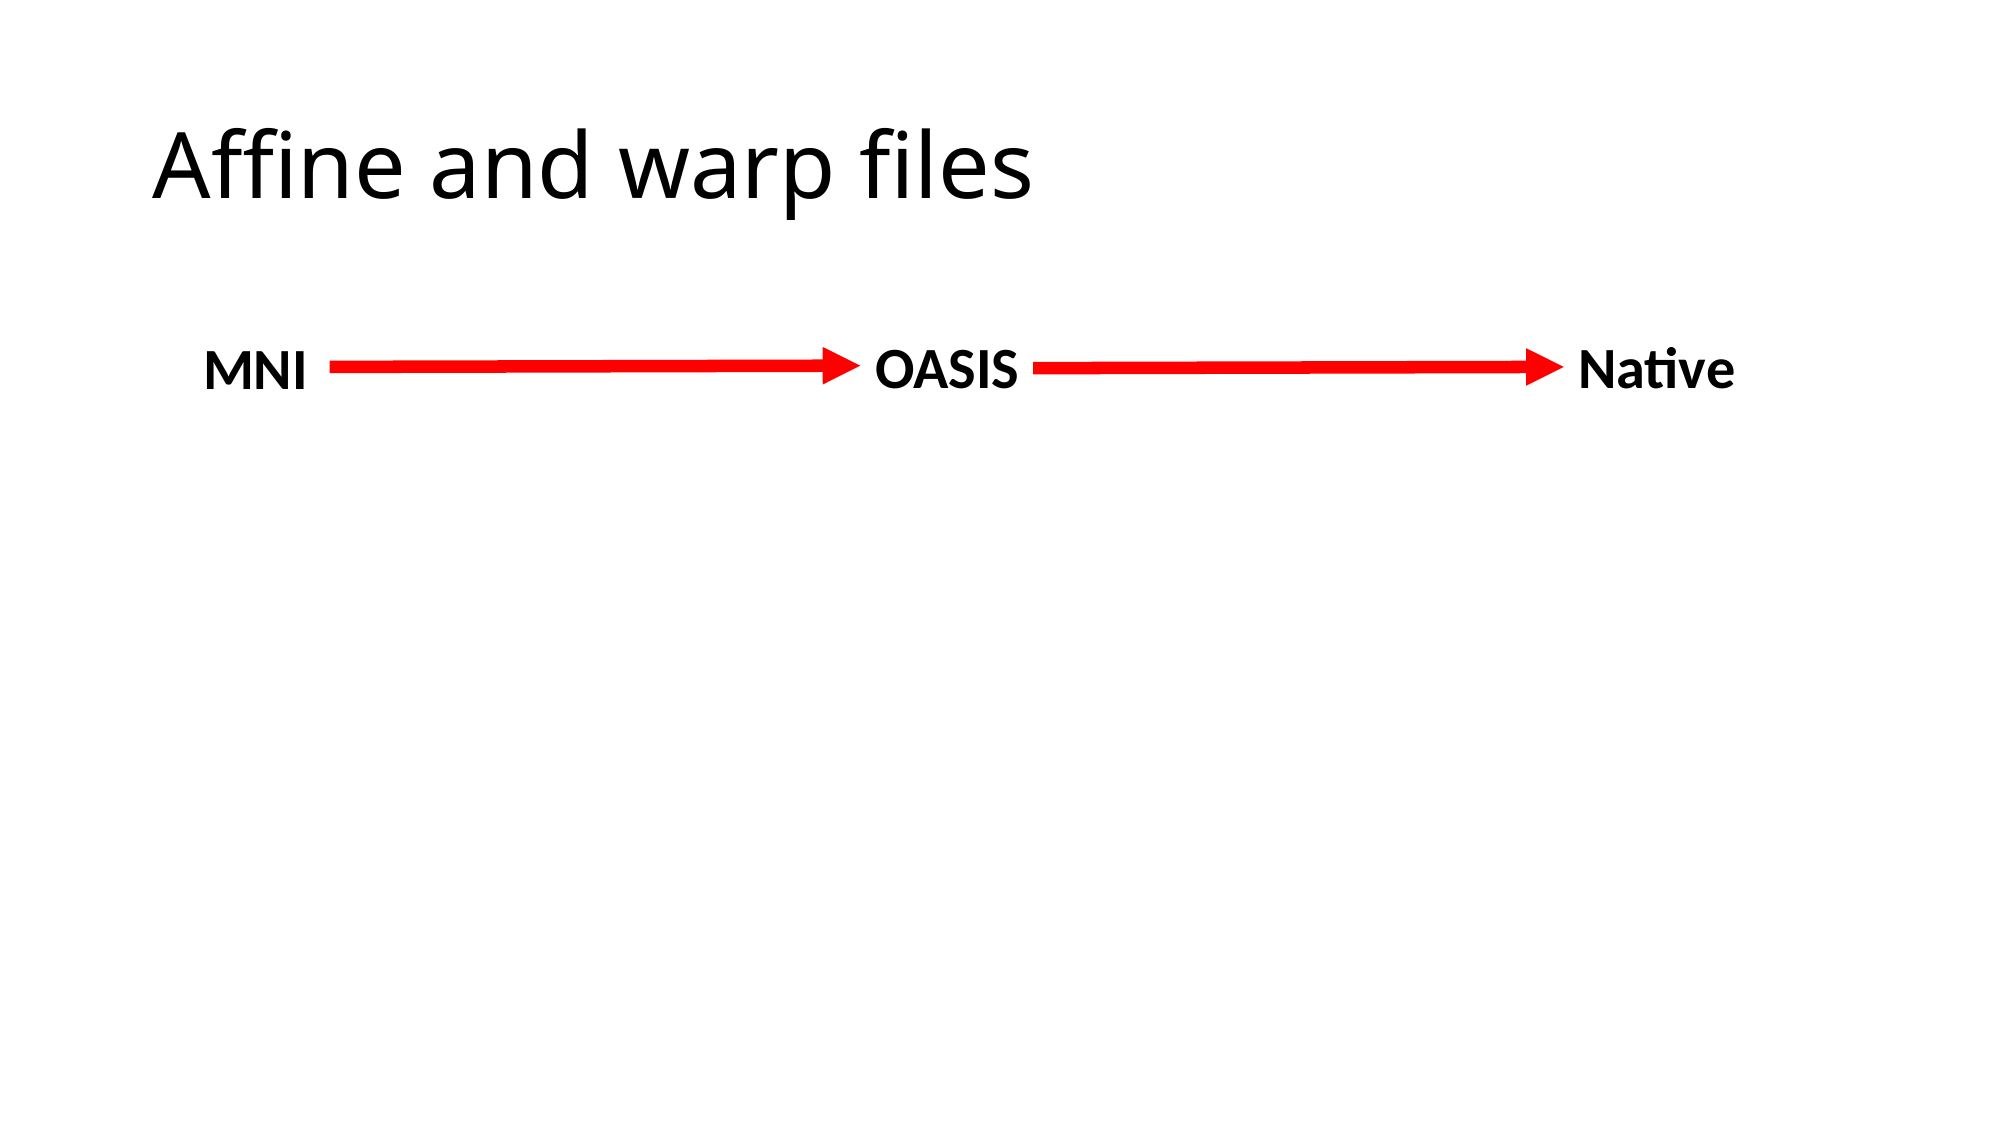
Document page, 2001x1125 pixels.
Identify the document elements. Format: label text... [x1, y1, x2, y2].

text_box Native [1563, 322, 1780, 408]
text_box MNI [188, 323, 405, 409]
text_box OASIS [860, 322, 1077, 408]
title Affine and warp files [137, 59, 1863, 278]
